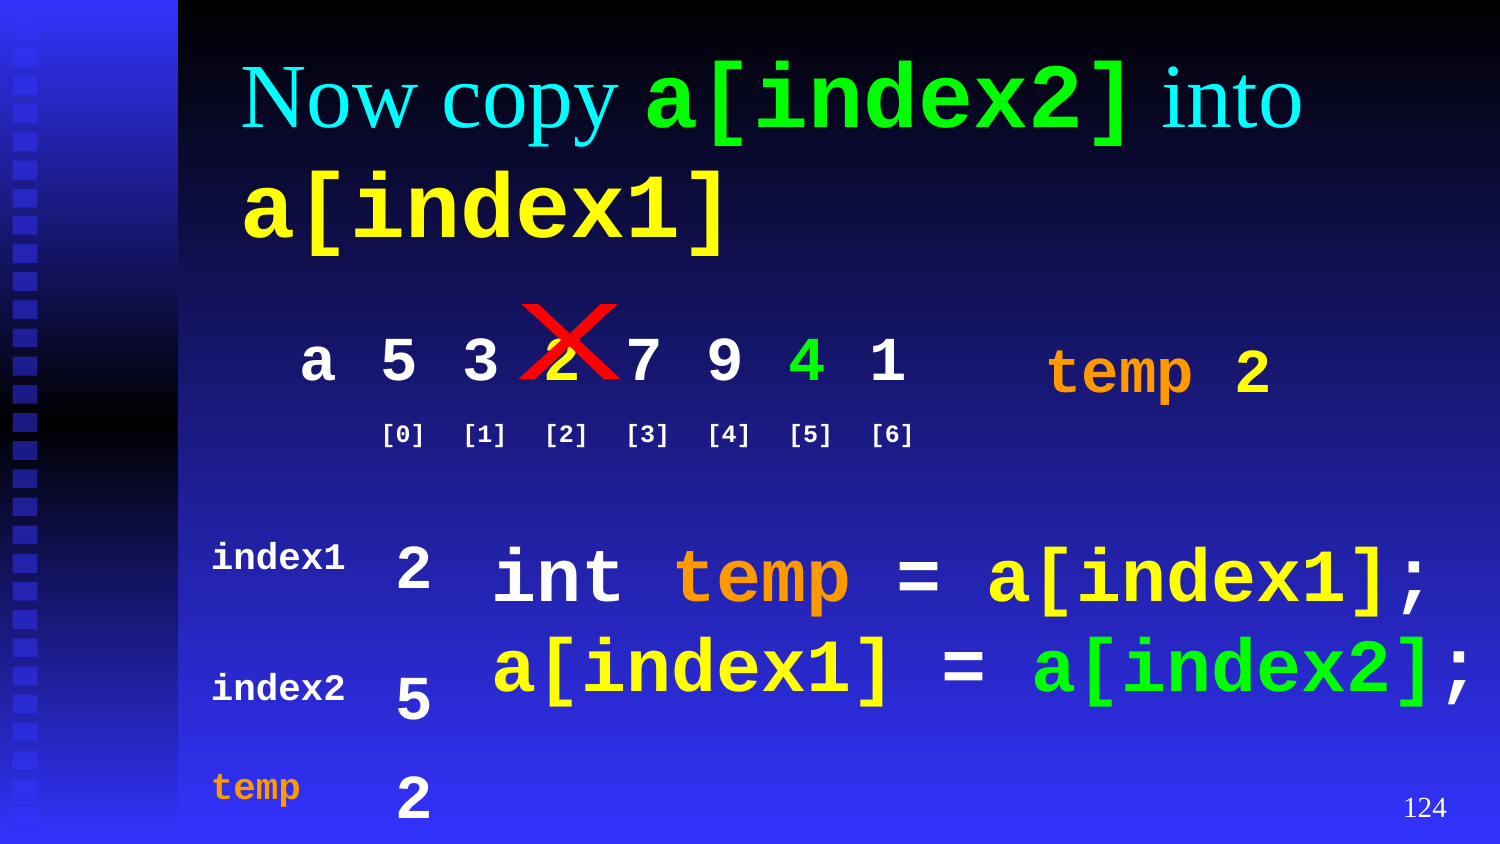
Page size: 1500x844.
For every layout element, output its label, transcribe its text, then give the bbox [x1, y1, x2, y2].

text_box [3] [610, 402, 691, 491]
text_box 5 [380, 641, 462, 729]
text_box 2 [1219, 315, 1302, 403]
text_box 2 [380, 511, 462, 599]
text_box 5 [365, 302, 447, 390]
text_box 2 [528, 302, 610, 390]
text_box index2 [195, 641, 380, 729]
text_box [4] [691, 402, 773, 491]
text_box ‹#› [1149, 788, 1463, 834]
text_box [2] [528, 402, 610, 491]
text_box a [284, 302, 365, 390]
text_box 1 [854, 302, 937, 390]
text_box 2 [380, 741, 462, 829]
text_box 4 [773, 302, 854, 390]
title Now copy a[index2] into a[index1] [225, 9, 1463, 281]
text_box int temp = a[index1]; a[index1] = a[index2]; [476, 511, 1500, 788]
text_box [6] [854, 402, 937, 491]
text_box [1] [447, 402, 528, 491]
text_box [0] [365, 402, 447, 491]
text_box 7 [610, 302, 691, 390]
text_box [5] [773, 402, 854, 491]
text_box 9 [691, 302, 773, 390]
text_box index1 [195, 511, 380, 599]
text_box temp [195, 741, 380, 829]
text_box 3 [447, 302, 528, 390]
text_box temp [1029, 315, 1214, 403]
